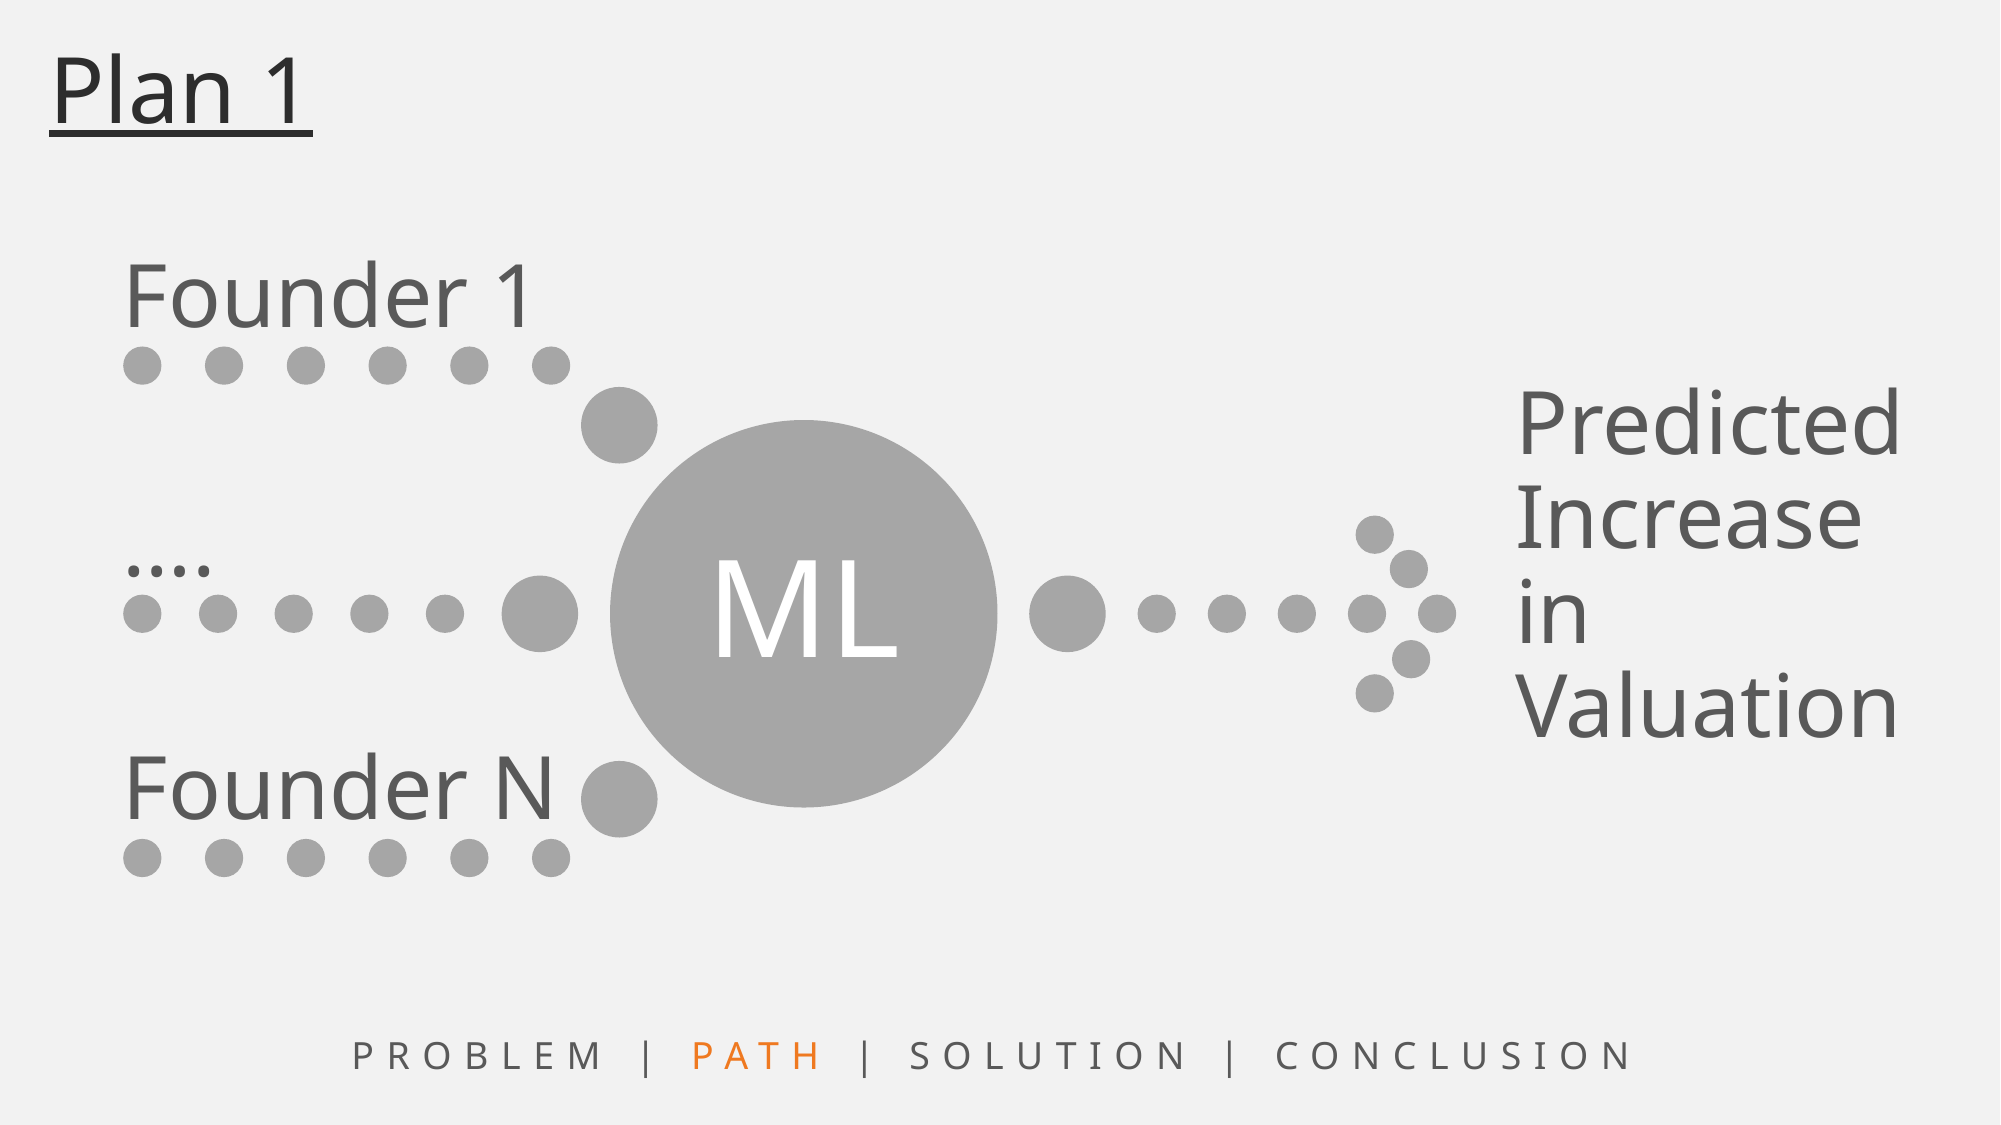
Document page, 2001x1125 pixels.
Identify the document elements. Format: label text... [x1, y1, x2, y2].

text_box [1515, 461, 1964, 757]
text_box PROBLEM | PATH | SOLUTION | CONCLUSION [120, 1024, 1861, 1084]
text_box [122, 117, 1457, 1007]
text_box Plan 1 [34, 24, 887, 149]
